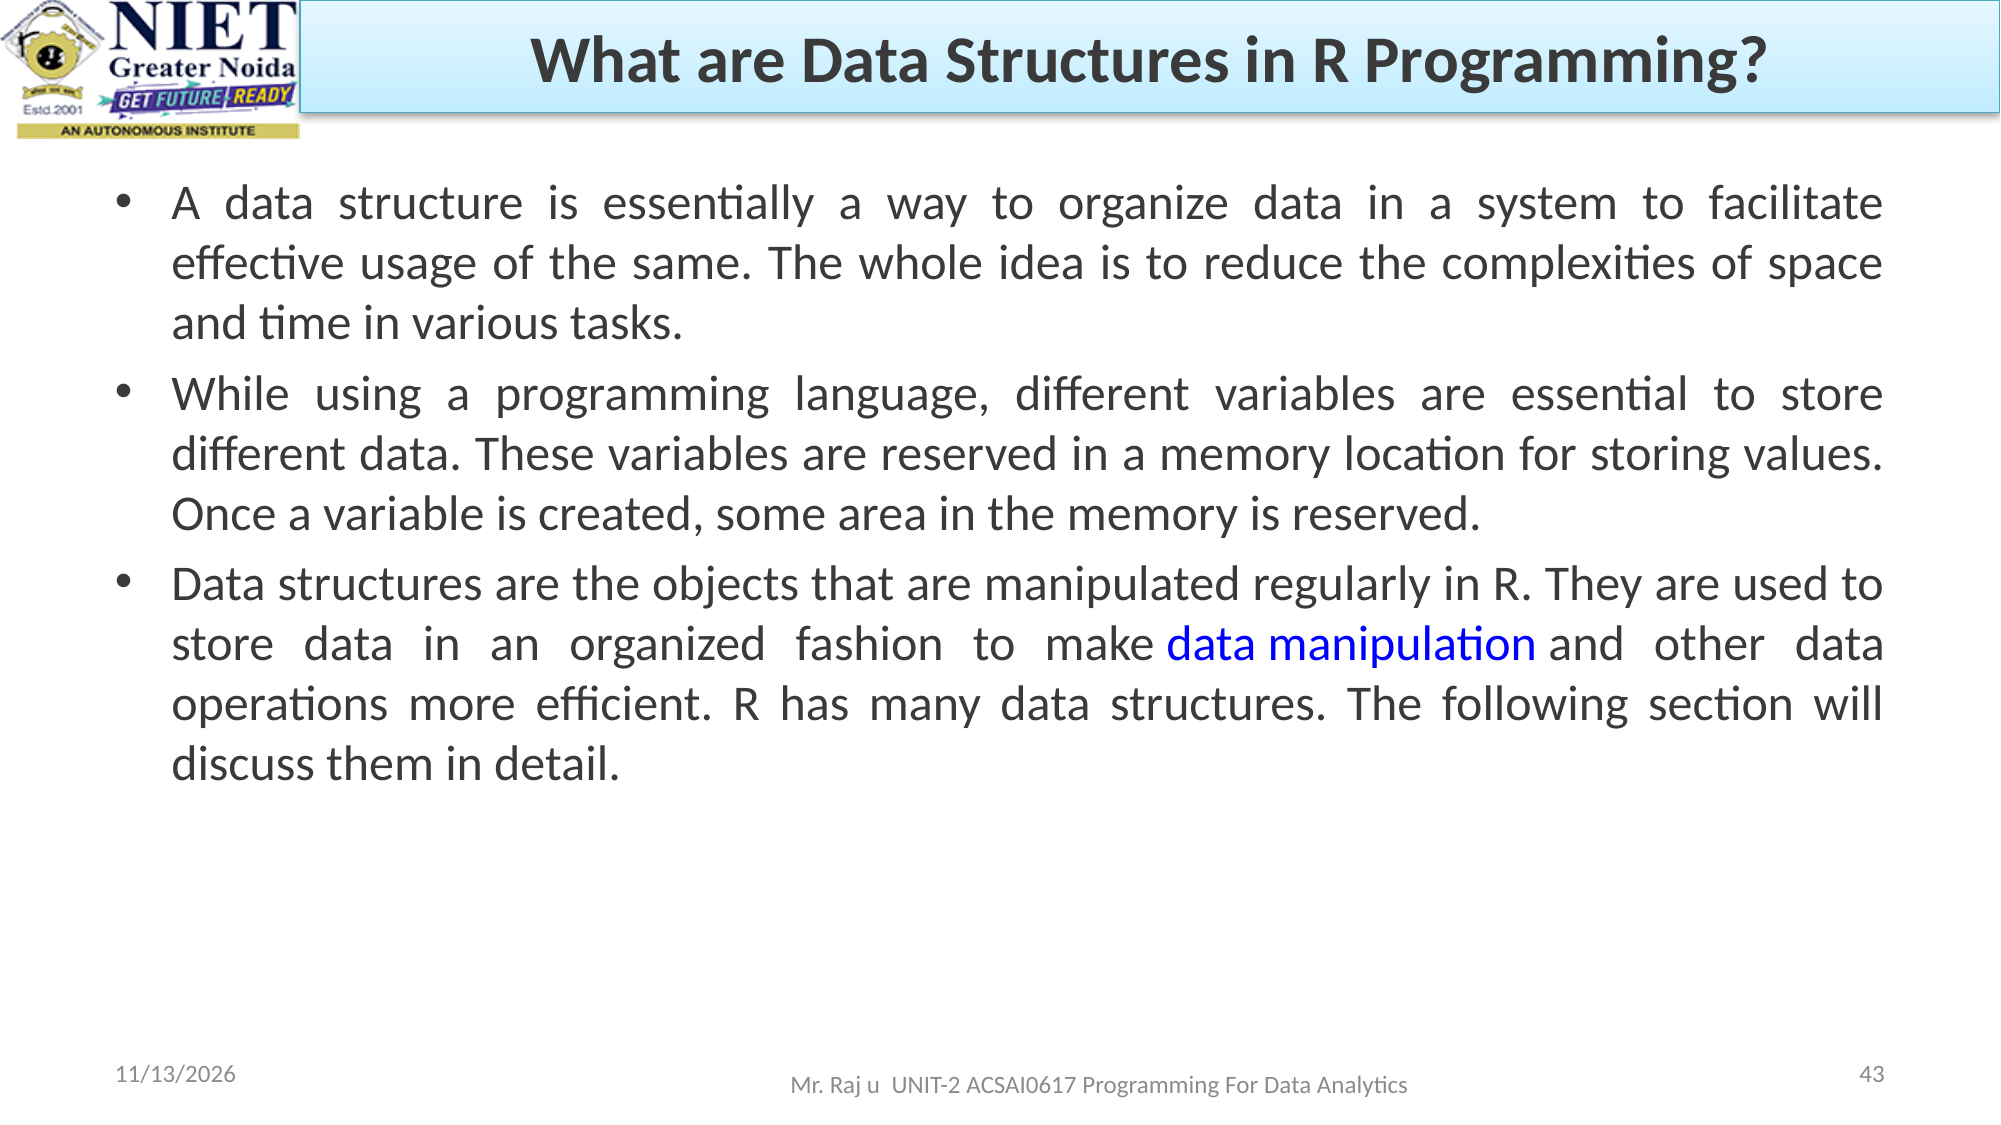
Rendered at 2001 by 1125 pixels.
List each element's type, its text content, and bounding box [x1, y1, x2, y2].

picture [0, 0, 301, 140]
slide_number 43 [1650, 1042, 1900, 1103]
list A data structure is essentially a way to organize data in a system to facilitate effective usage of the same. The whole idea is to reduce the complexities of space and time in various tasks. While using a programming language, different variables are essential to store different data. These variables are reserved in a memory location for storing values. Once a variable is created, some area in the memory is reserved. Data structures are the objects that are manipulated regularly in R. They are used to store data in an organized fashion to make data manipulation and other data operations more efficient. R has many data structures. The following section will discuss them in detail. [99, 162, 1900, 1017]
footer Mr. Raj u UNIT-2 ACSAI0617 Programming For Data Analytics [549, 1042, 1650, 1125]
text_box What are Data Structures in R Programming? [301, 0, 2000, 113]
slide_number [99, 1042, 549, 1103]
